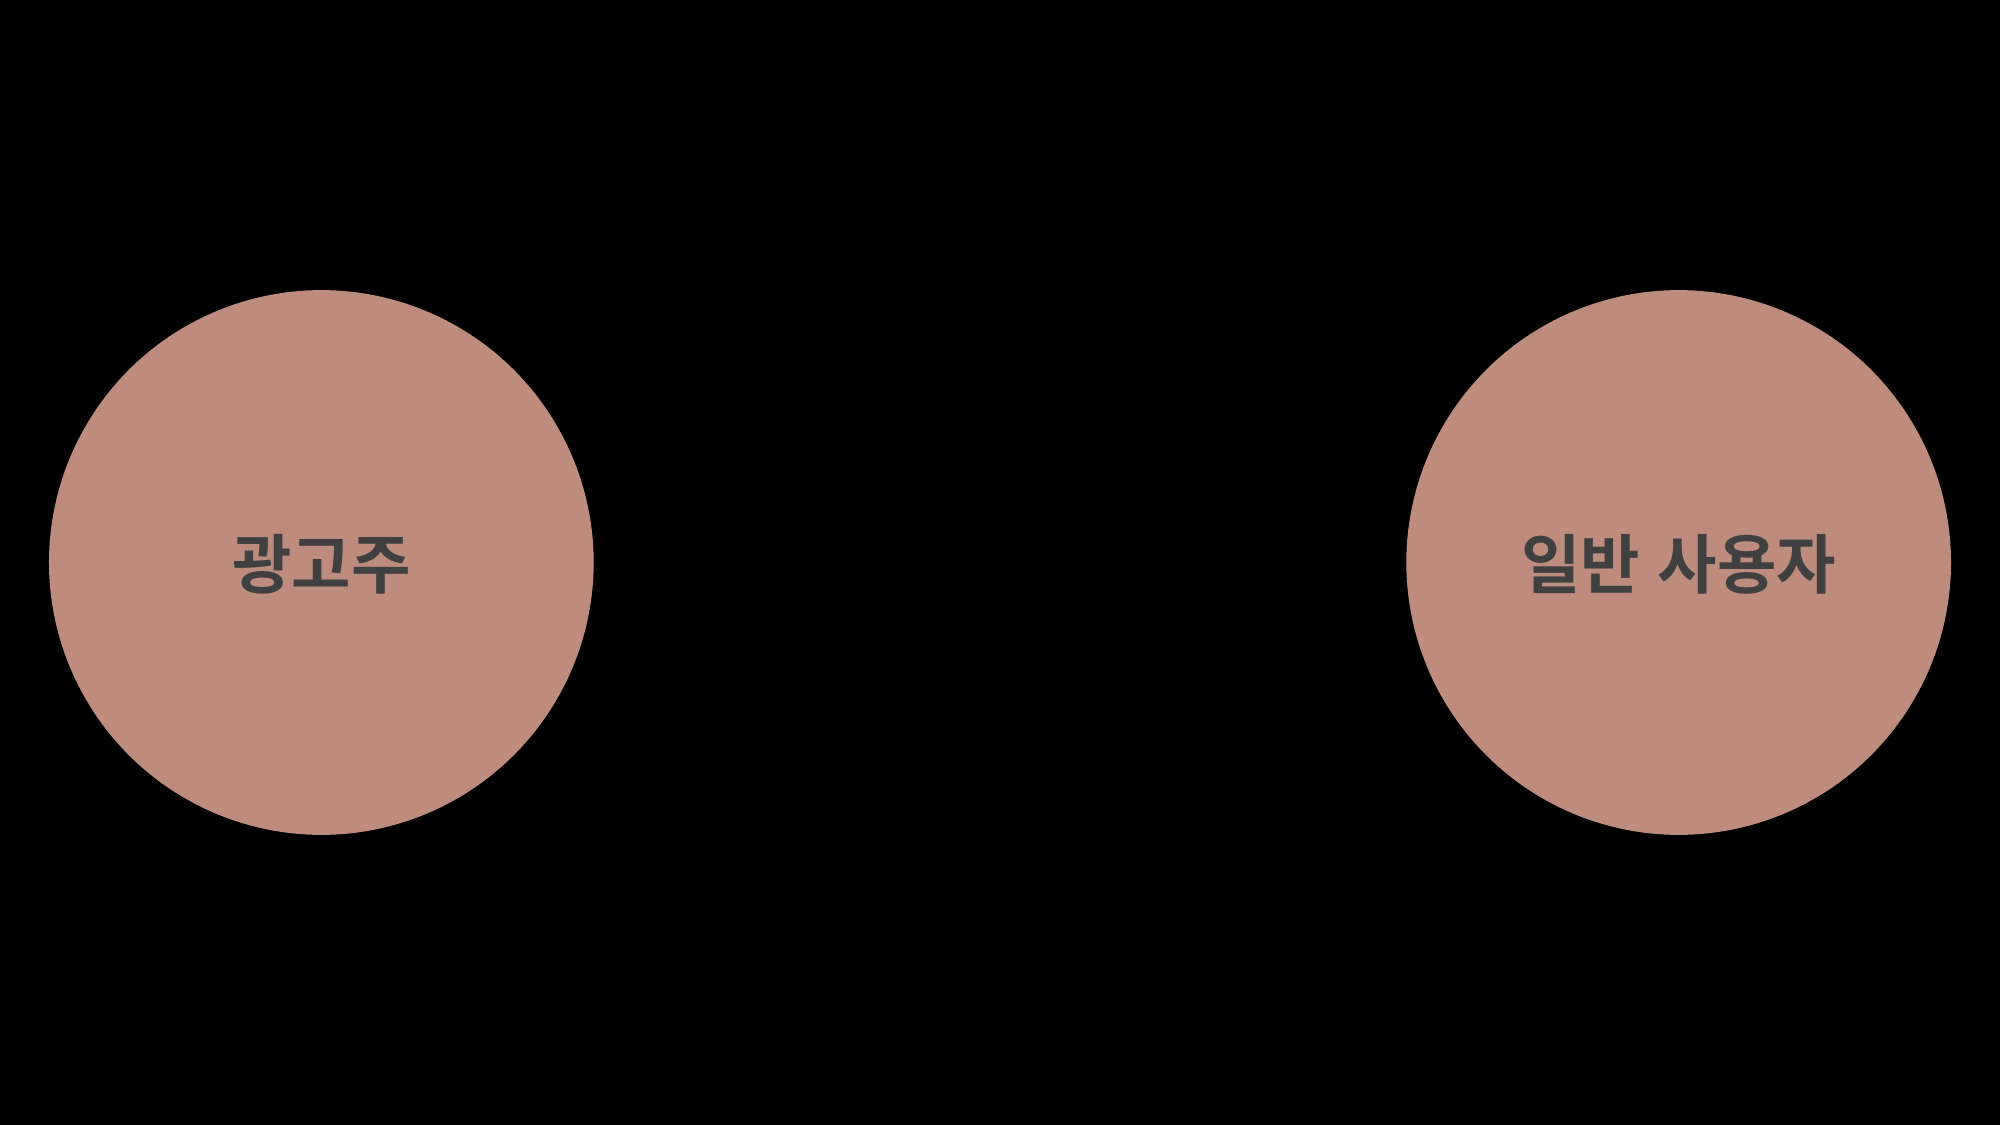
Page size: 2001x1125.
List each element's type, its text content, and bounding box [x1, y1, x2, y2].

text_box 일반 사용자 [1406, 290, 1952, 835]
text_box 광고주 [48, 290, 594, 835]
